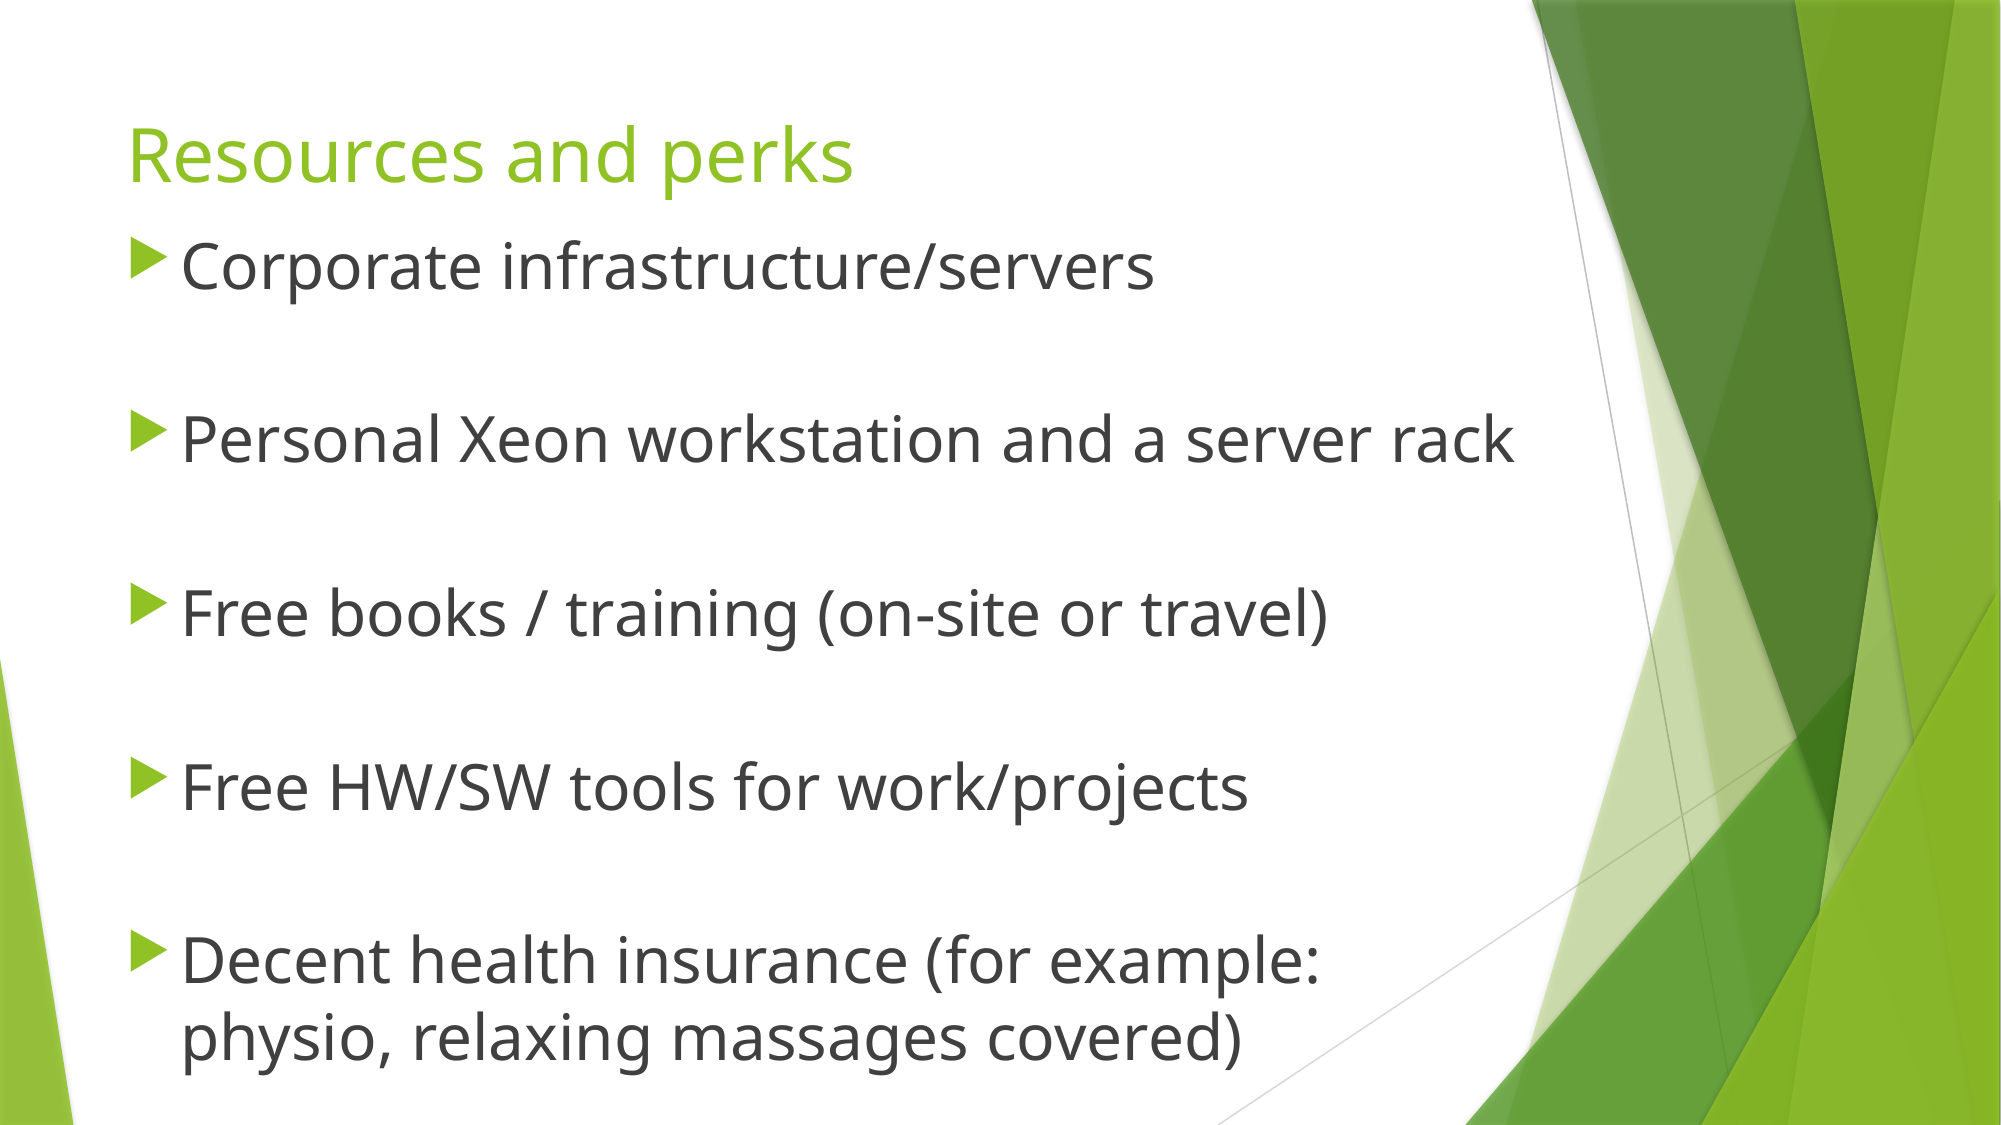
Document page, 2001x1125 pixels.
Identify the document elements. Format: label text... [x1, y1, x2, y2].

title Resources and perks [111, 99, 1522, 217]
list Corporate infrastructure/servers Personal Xeon workstation and a server rack Free books / training (on-site or travel) Free HW/SW tools for work/projects Decent health insurance (for example: physio, relaxing massages covered) [111, 217, 1554, 1094]
